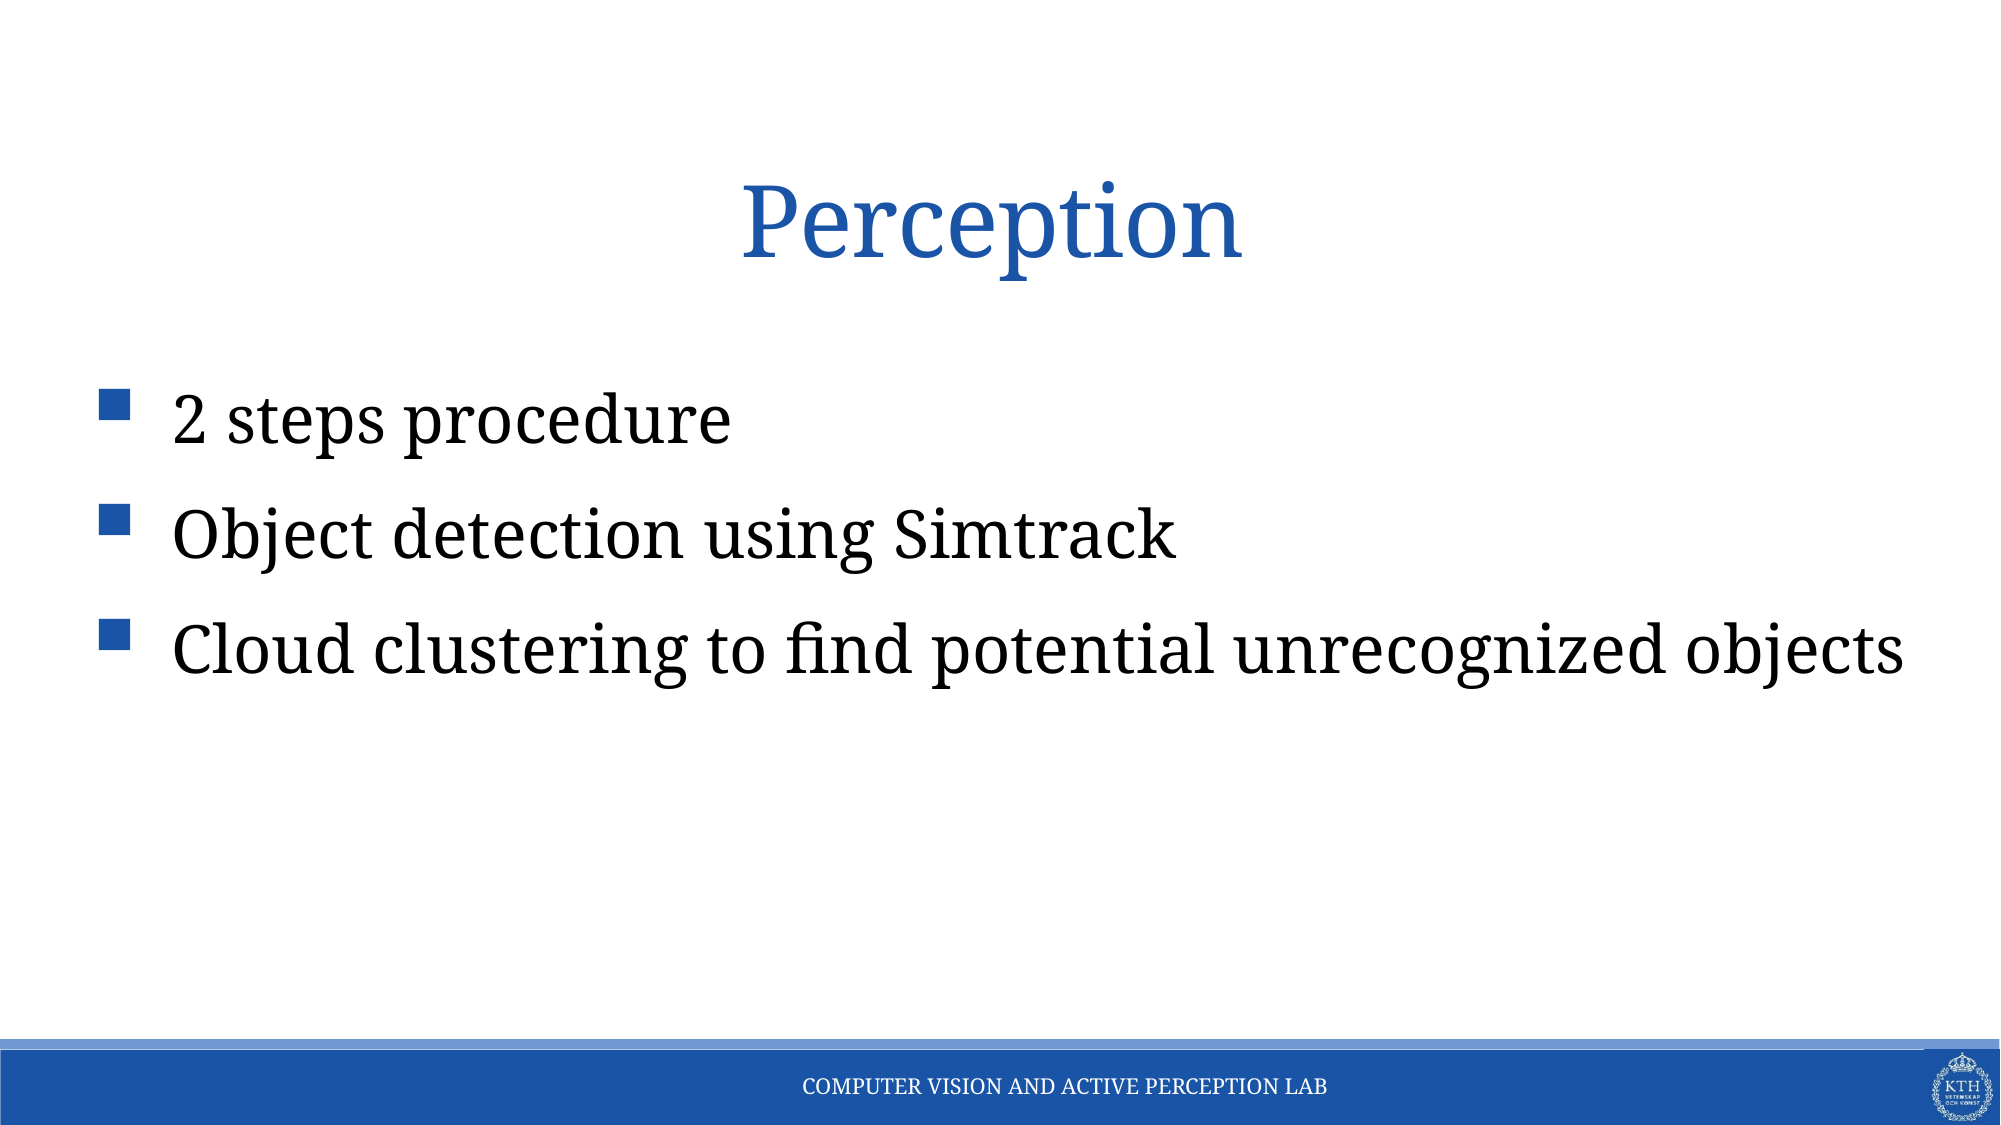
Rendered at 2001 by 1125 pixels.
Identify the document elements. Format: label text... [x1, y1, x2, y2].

title Perception [180, 47, 1830, 285]
footer COMPUTER VISION AND ACTIVE PERCEPTION LAB [595, 1057, 1536, 1118]
picture [1924, 1049, 2000, 1125]
text_box 2 steps procedure Object detection using Simtrack Cloud clustering to find potential unrecognized objects [90, 285, 1971, 947]
